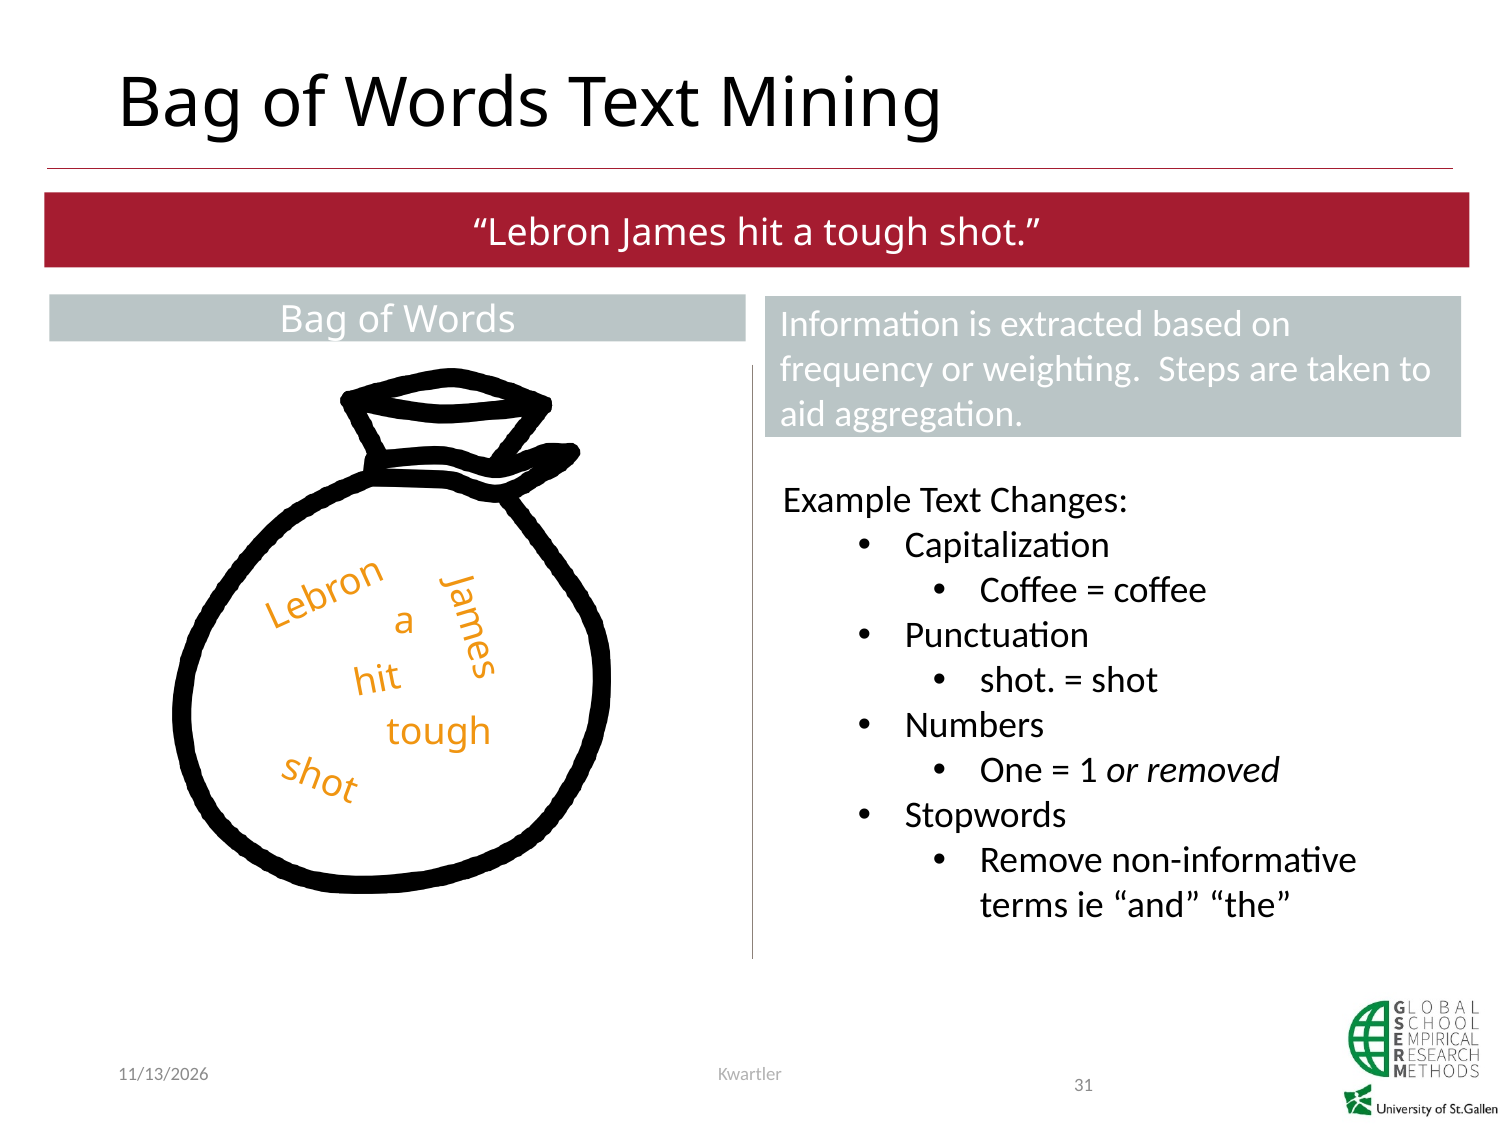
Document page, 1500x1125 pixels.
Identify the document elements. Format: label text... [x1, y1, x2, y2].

title Bag of Words Text Mining [103, 59, 1397, 157]
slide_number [103, 1042, 441, 1103]
text_box “Lebron James hit a tough shot.” [44, 192, 1470, 268]
text_box Information is extracted based on frequency or weighting. Steps are taken to aid aggregation. [764, 295, 1462, 438]
text_box Bag of Words [48, 293, 747, 342]
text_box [172, 368, 611, 894]
footer Kwartler [496, 1042, 1004, 1103]
picture [1342, 992, 1500, 1125]
text_box Example Text Changes: Capitalization Coffee = coffee Punctuation shot. = shot Numbers One = 1 or removed Stopwords Remove non-informative terms ie “and” “the” [768, 468, 1459, 933]
slide_number 31 [1059, 1042, 1200, 1103]
